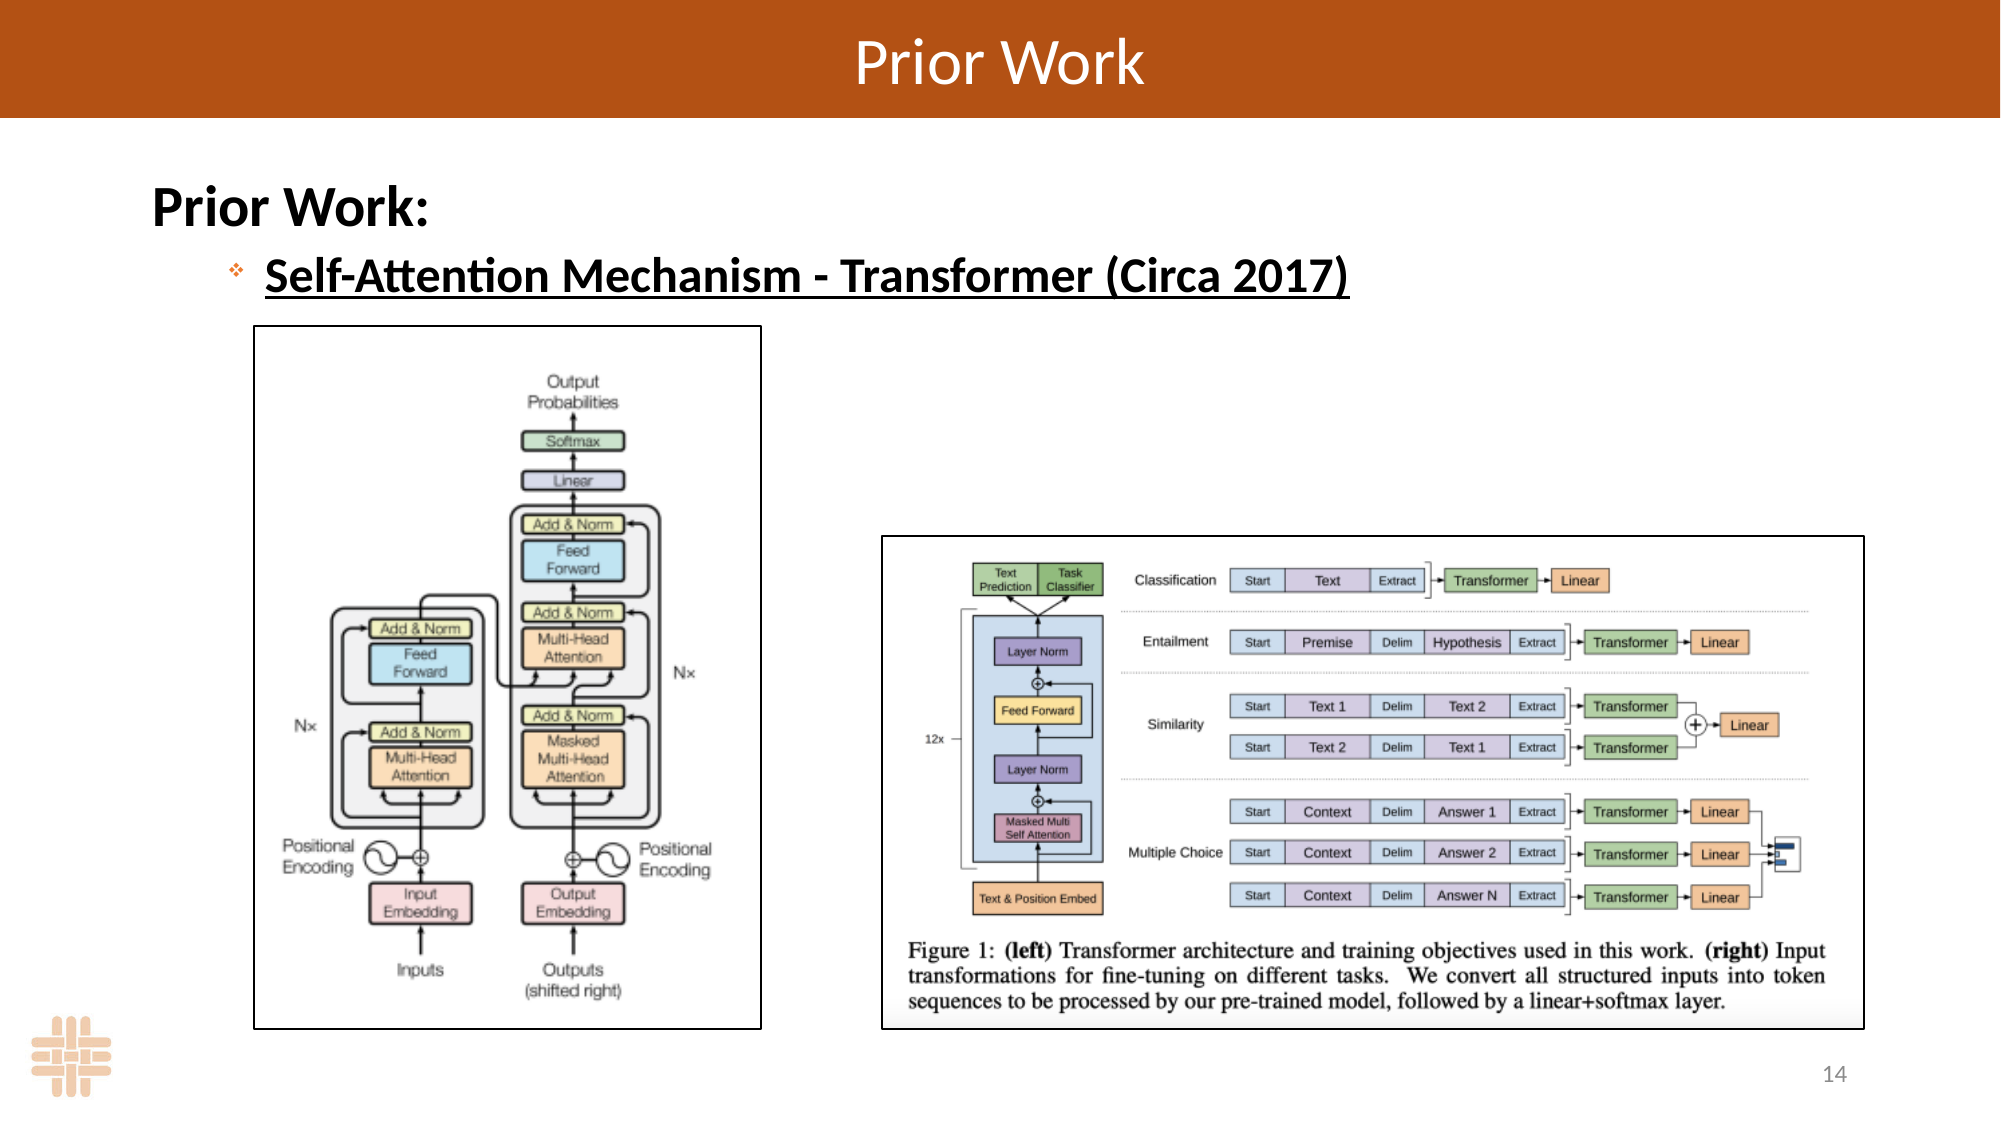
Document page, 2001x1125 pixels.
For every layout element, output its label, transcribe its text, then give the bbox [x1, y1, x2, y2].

slide_number 14 [1412, 1042, 1863, 1103]
title Prior Work [0, 21, 2000, 106]
picture [0, 0, 2001, 1125]
list Prior Work: Self-Attention Mechanism - Transformer (Circa 2017) [137, 168, 1863, 1014]
